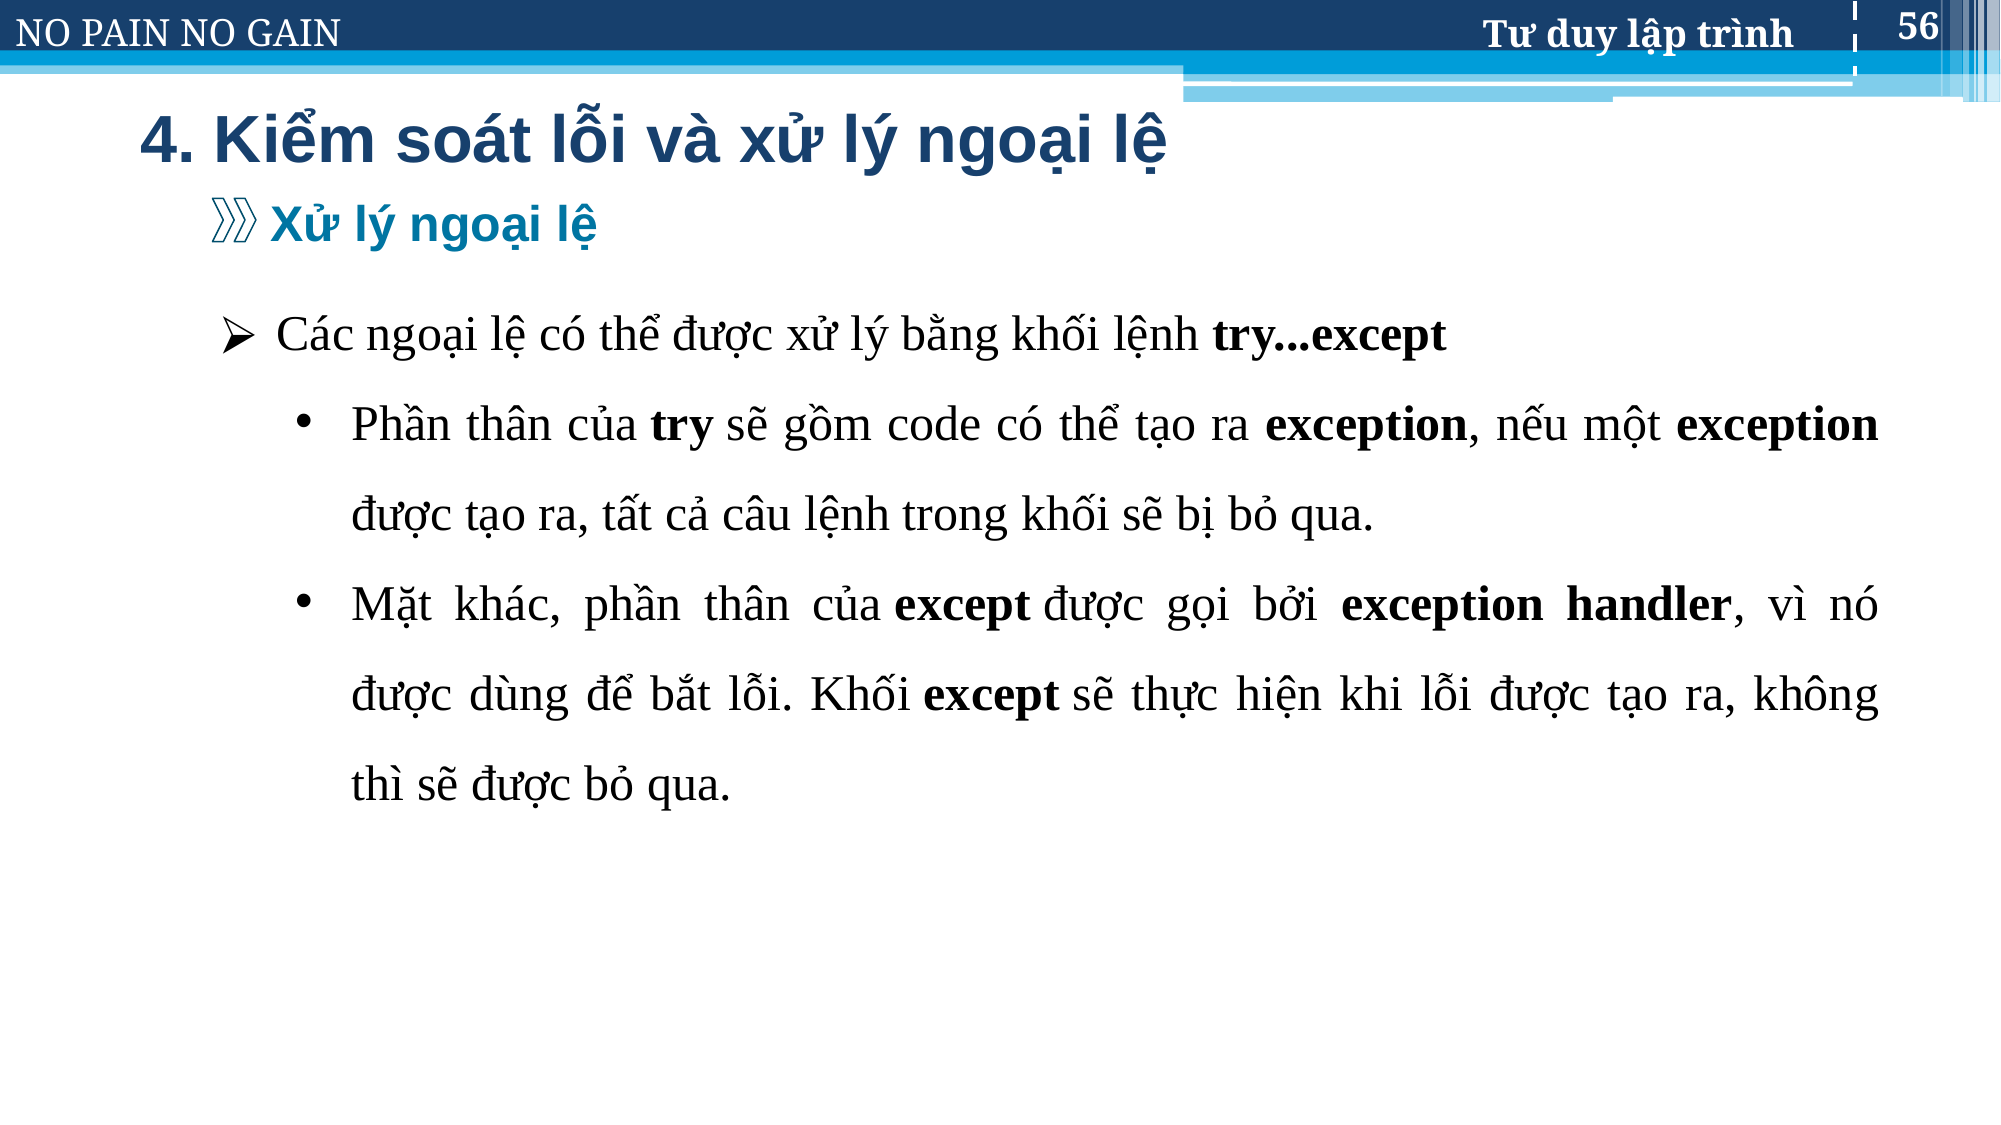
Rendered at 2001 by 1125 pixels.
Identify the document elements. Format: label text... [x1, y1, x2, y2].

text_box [212, 175, 1075, 251]
text_box Các ngoại lệ có thể được xử lý bằng khối lệnh try...except Phần thân của try sẽ gồm code có thể tạo ra exception, nếu một exception được tạo ra, tất cả câu lệnh trong khối sẽ bị bỏ qua. Mặt khác, phần thân của except được gọi bởi exception handler, vì nó được dùng để bắt lỗi. Khối except sẽ thực hiện khi lỗi được tạo ra, không thì sẽ được bỏ qua. [205, 262, 1895, 908]
title 4. Kiểm soát lỗi và xử lý ngoại lệ [125, 71, 1863, 200]
slide_number 56 [1833, 0, 1955, 61]
